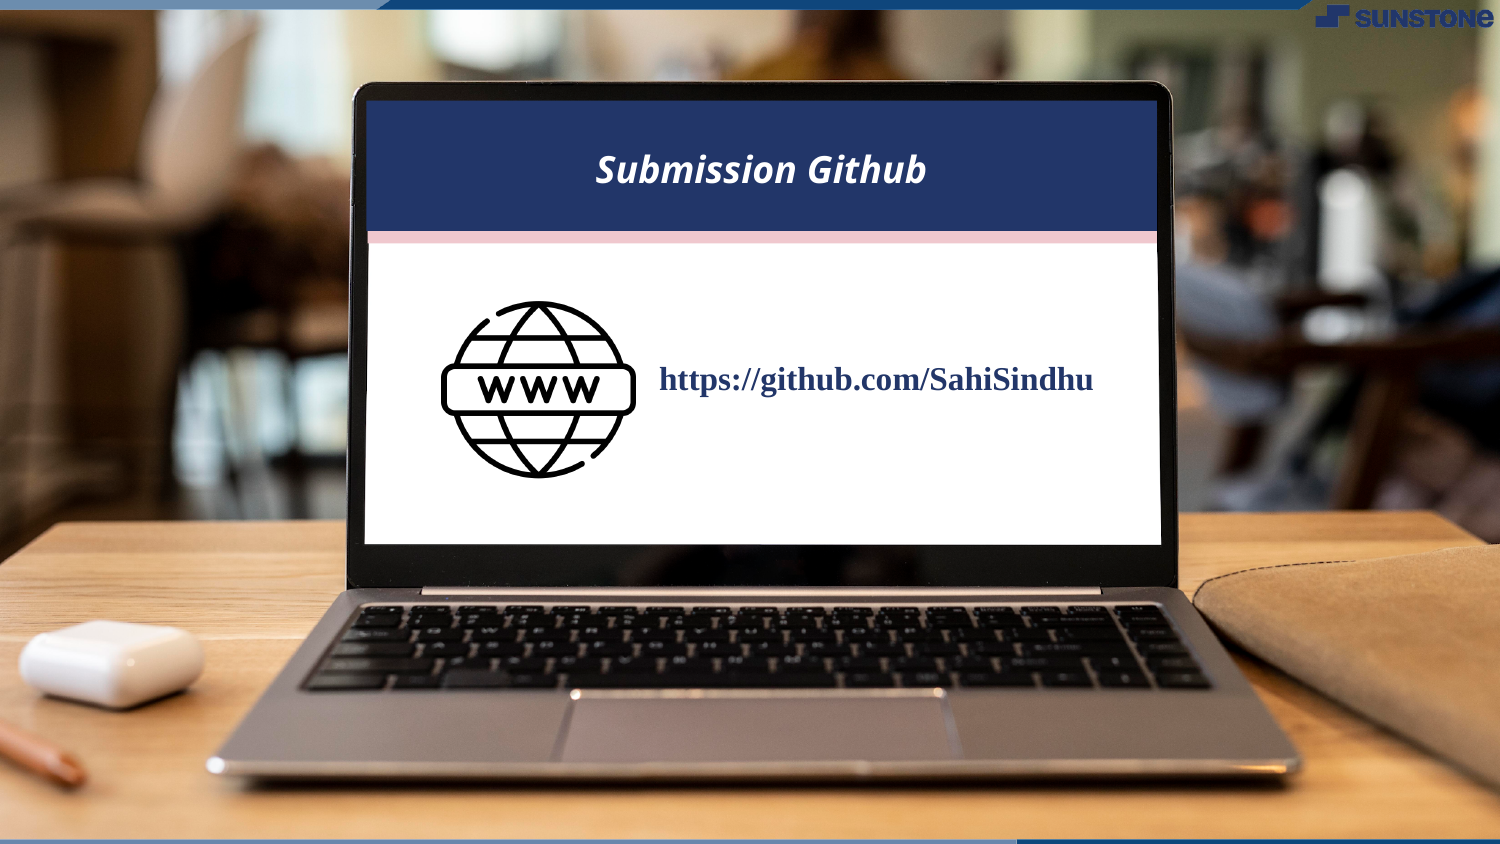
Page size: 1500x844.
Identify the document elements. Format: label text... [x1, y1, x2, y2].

list Submission Github [432, 131, 1091, 206]
picture [0, 0, 1500, 844]
list https://github.com/SahiSindhu [636, 132, 1118, 622]
